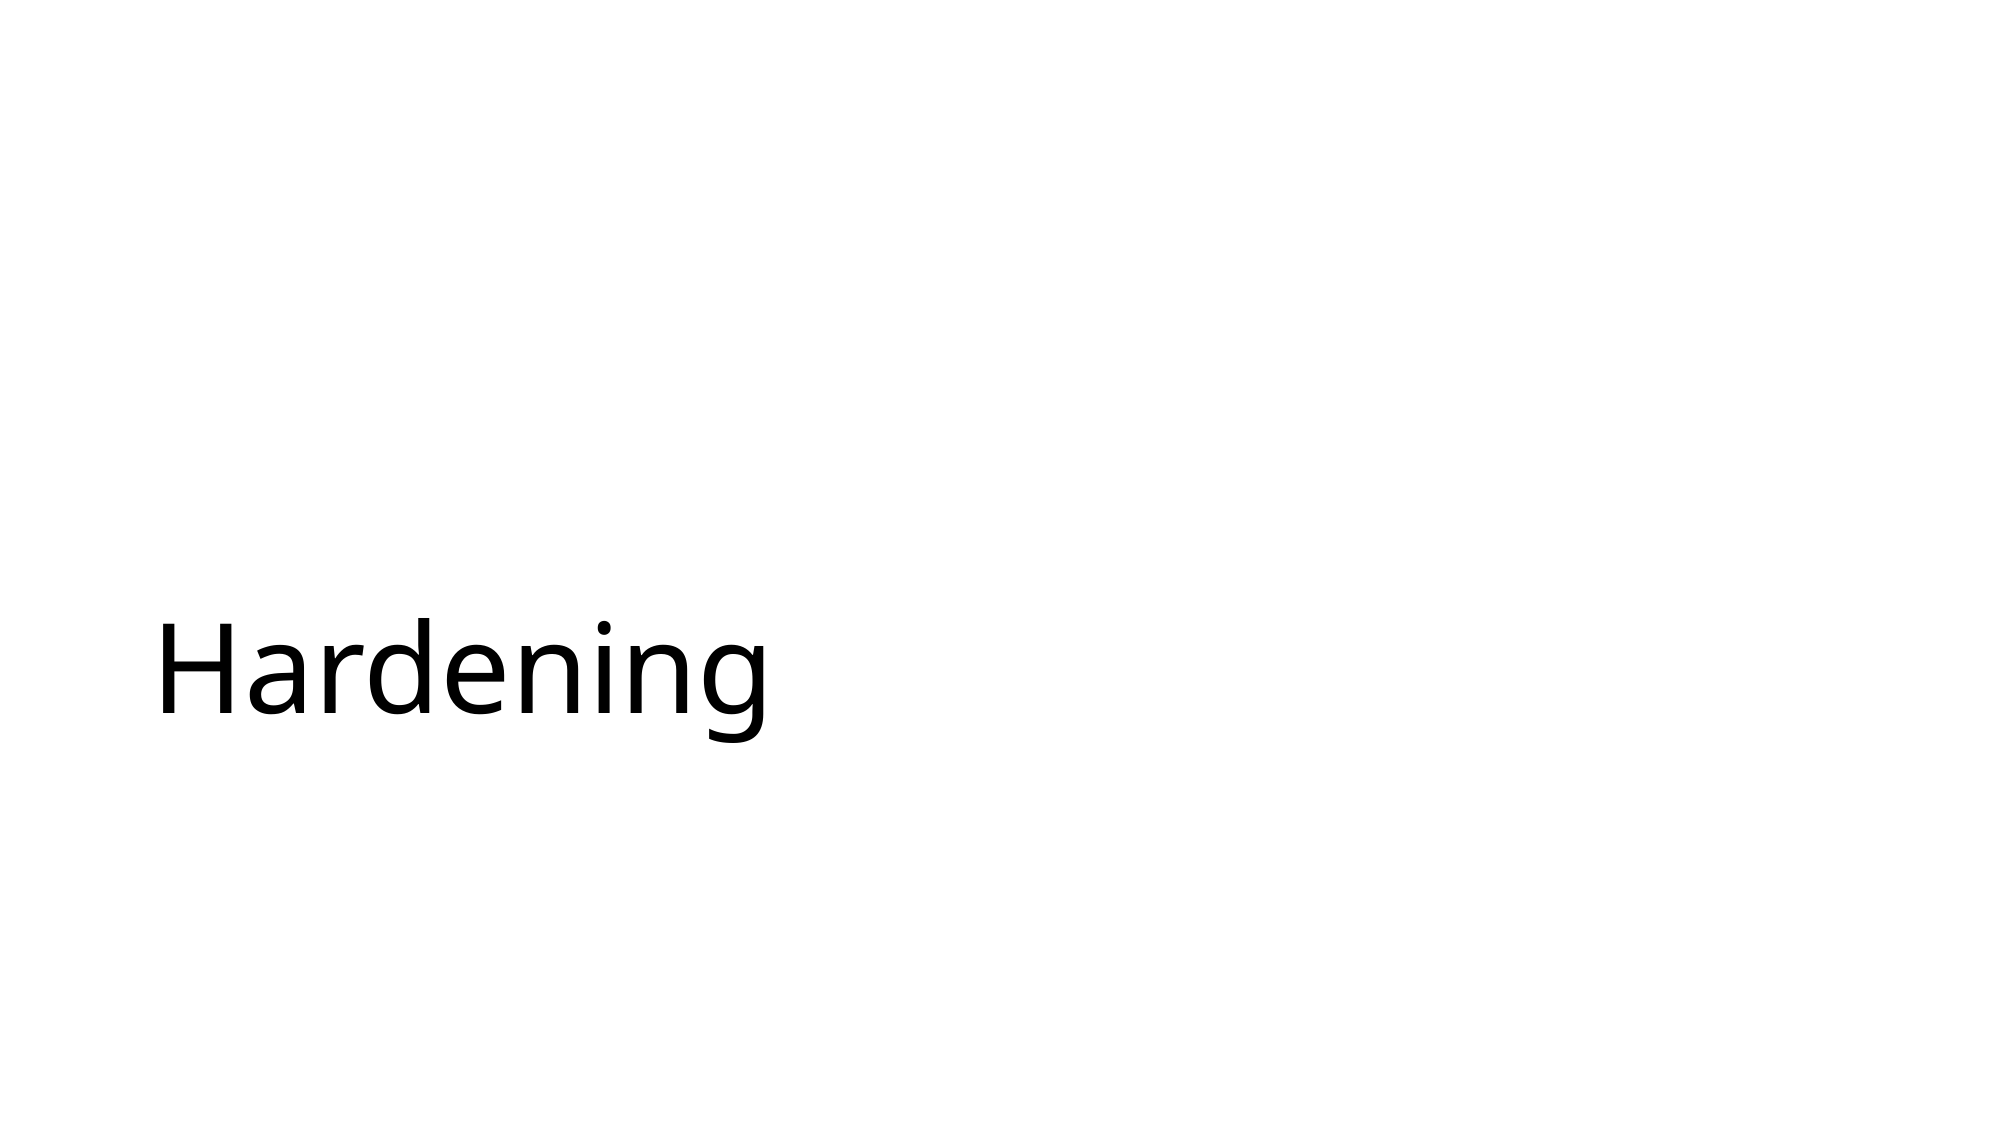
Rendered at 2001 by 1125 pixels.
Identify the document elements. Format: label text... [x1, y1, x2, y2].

title Hardening [136, 280, 1862, 749]
